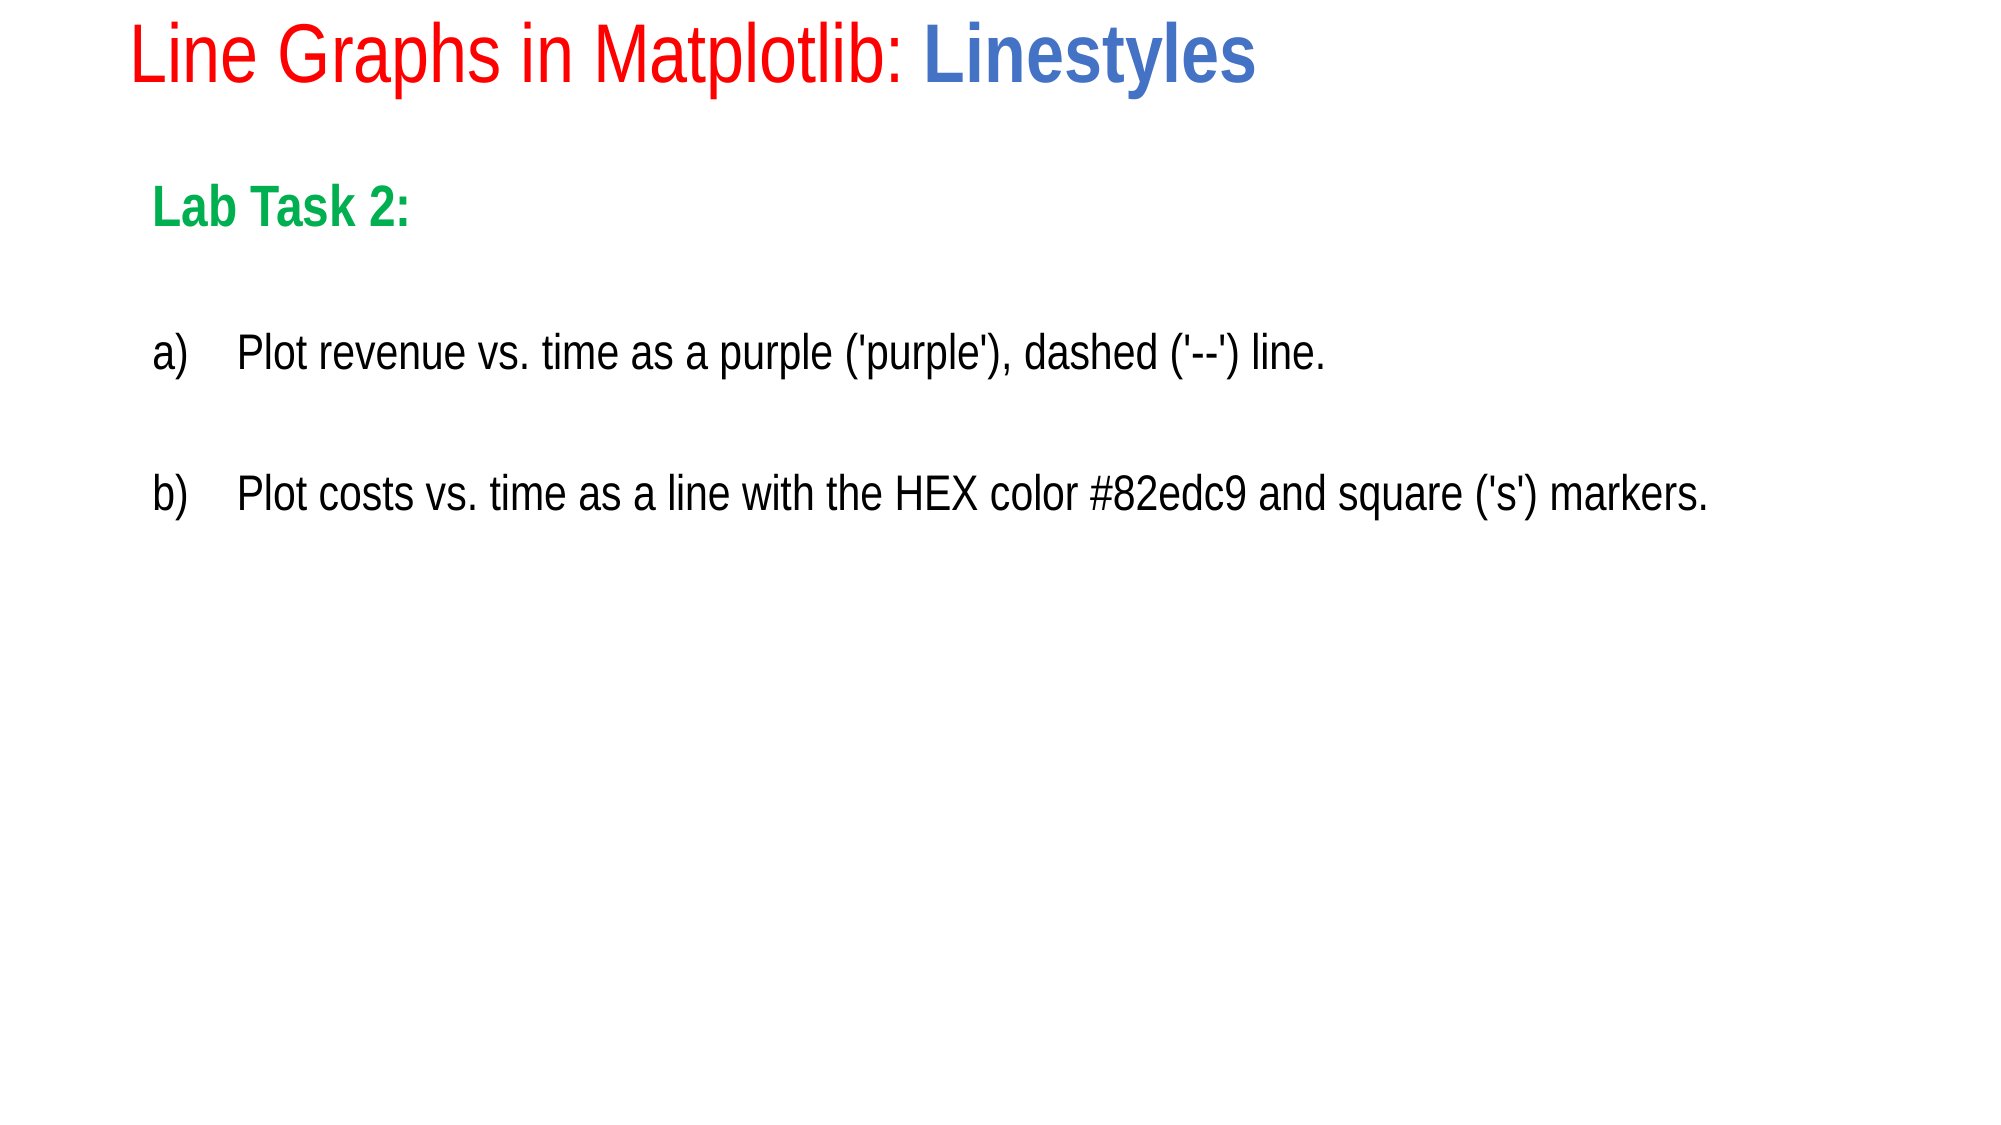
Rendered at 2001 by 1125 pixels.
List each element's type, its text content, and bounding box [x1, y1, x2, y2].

list Lab Task 2: Plot revenue vs. time as a purple ('purple'), dashed ('--') line. Plot costs vs. time as a line with the HEX color #82edc9 and square ('s') markers. [137, 168, 1863, 1080]
title Line Graphs in Matplotlib: Linestyles [114, 0, 1840, 112]
